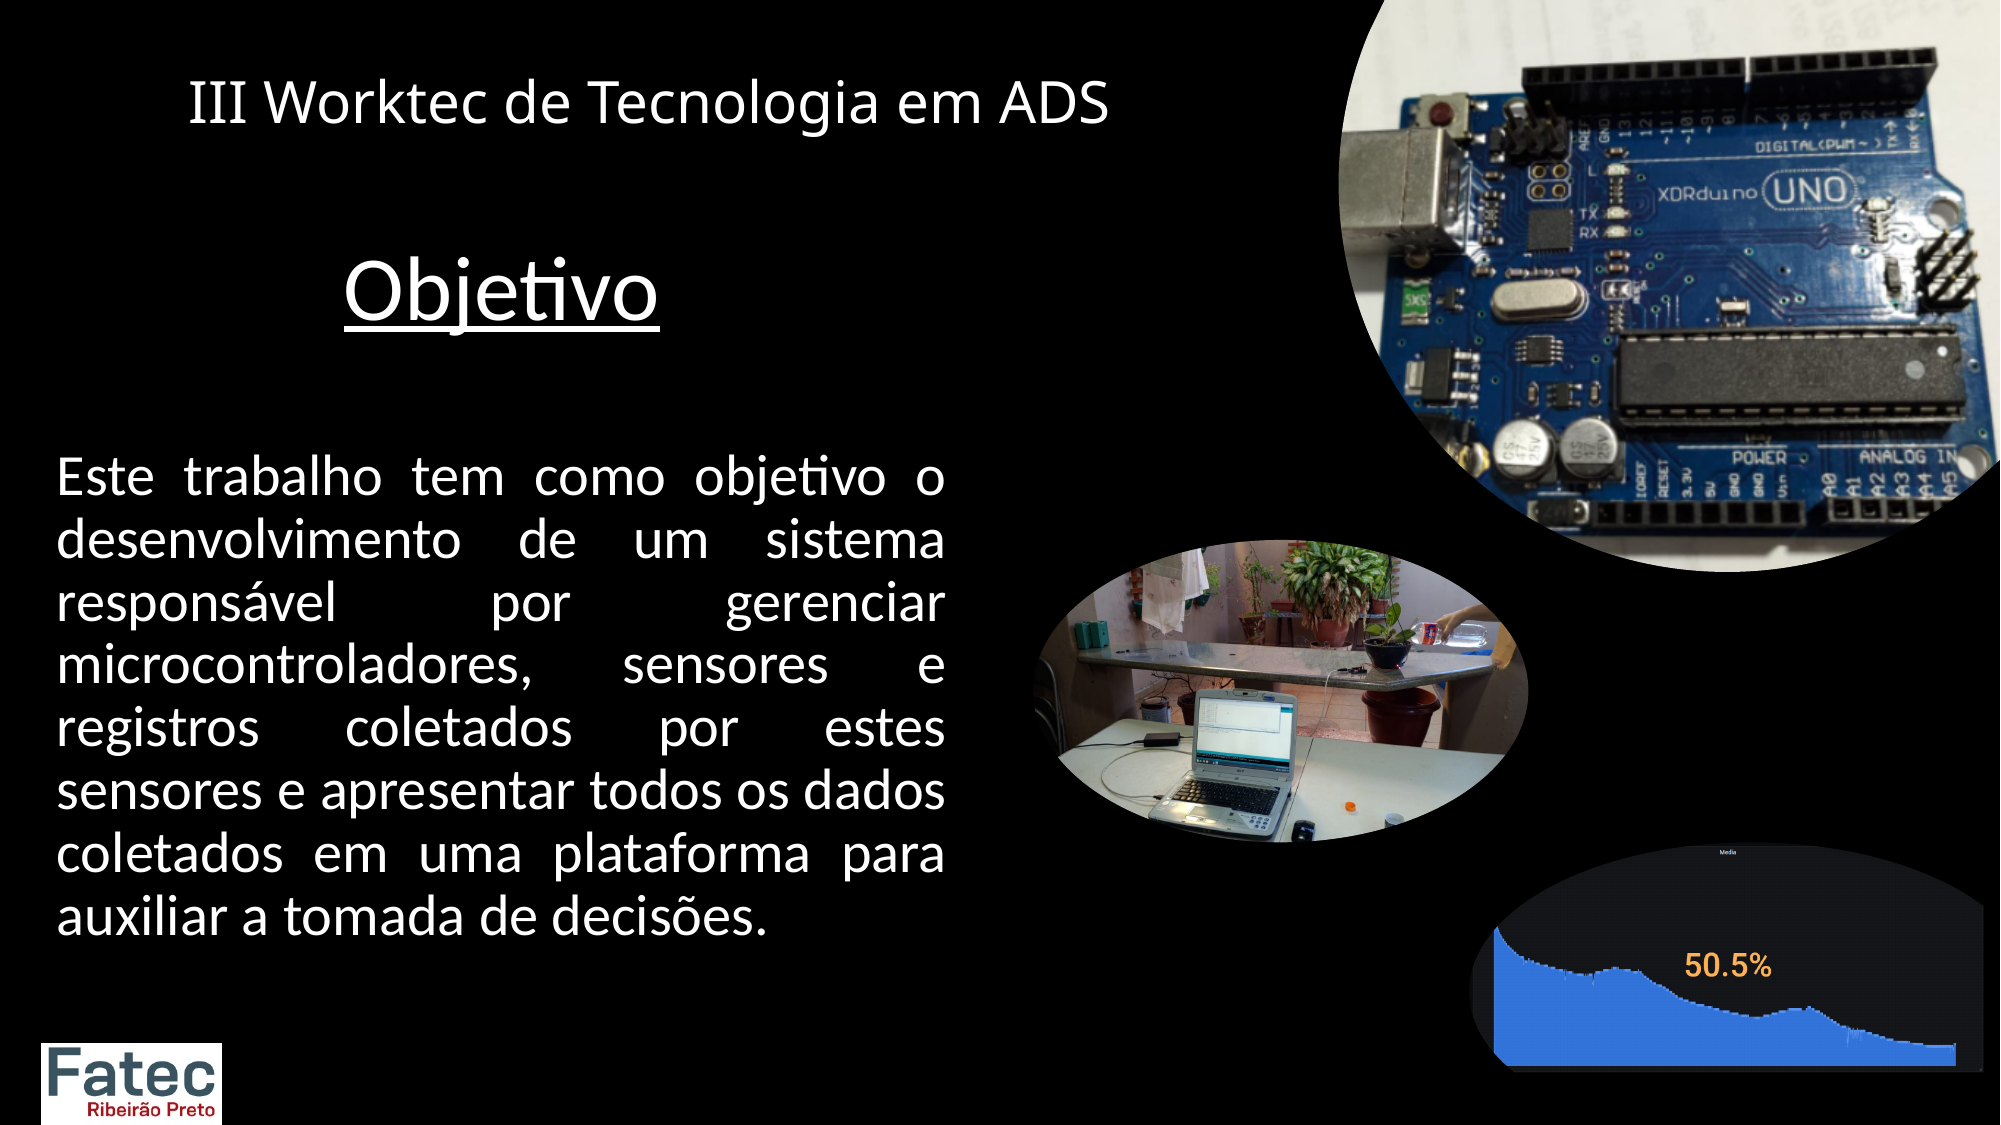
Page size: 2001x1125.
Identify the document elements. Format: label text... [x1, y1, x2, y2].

picture [1033, 0, 2001, 1073]
list Objetivo Este trabalho tem como objetivo o desenvolvimento de um sistema responsável por gerenciar microcontroladores, sensores e registros coletados por estes sensores e apresentar todos os dados coletados em uma plataforma para auxiliar a tomada de decisões. [41, 233, 962, 1001]
text_box III Worktec de Tecnologia em ADS [0, 23, 1300, 144]
picture [41, 1043, 222, 1125]
